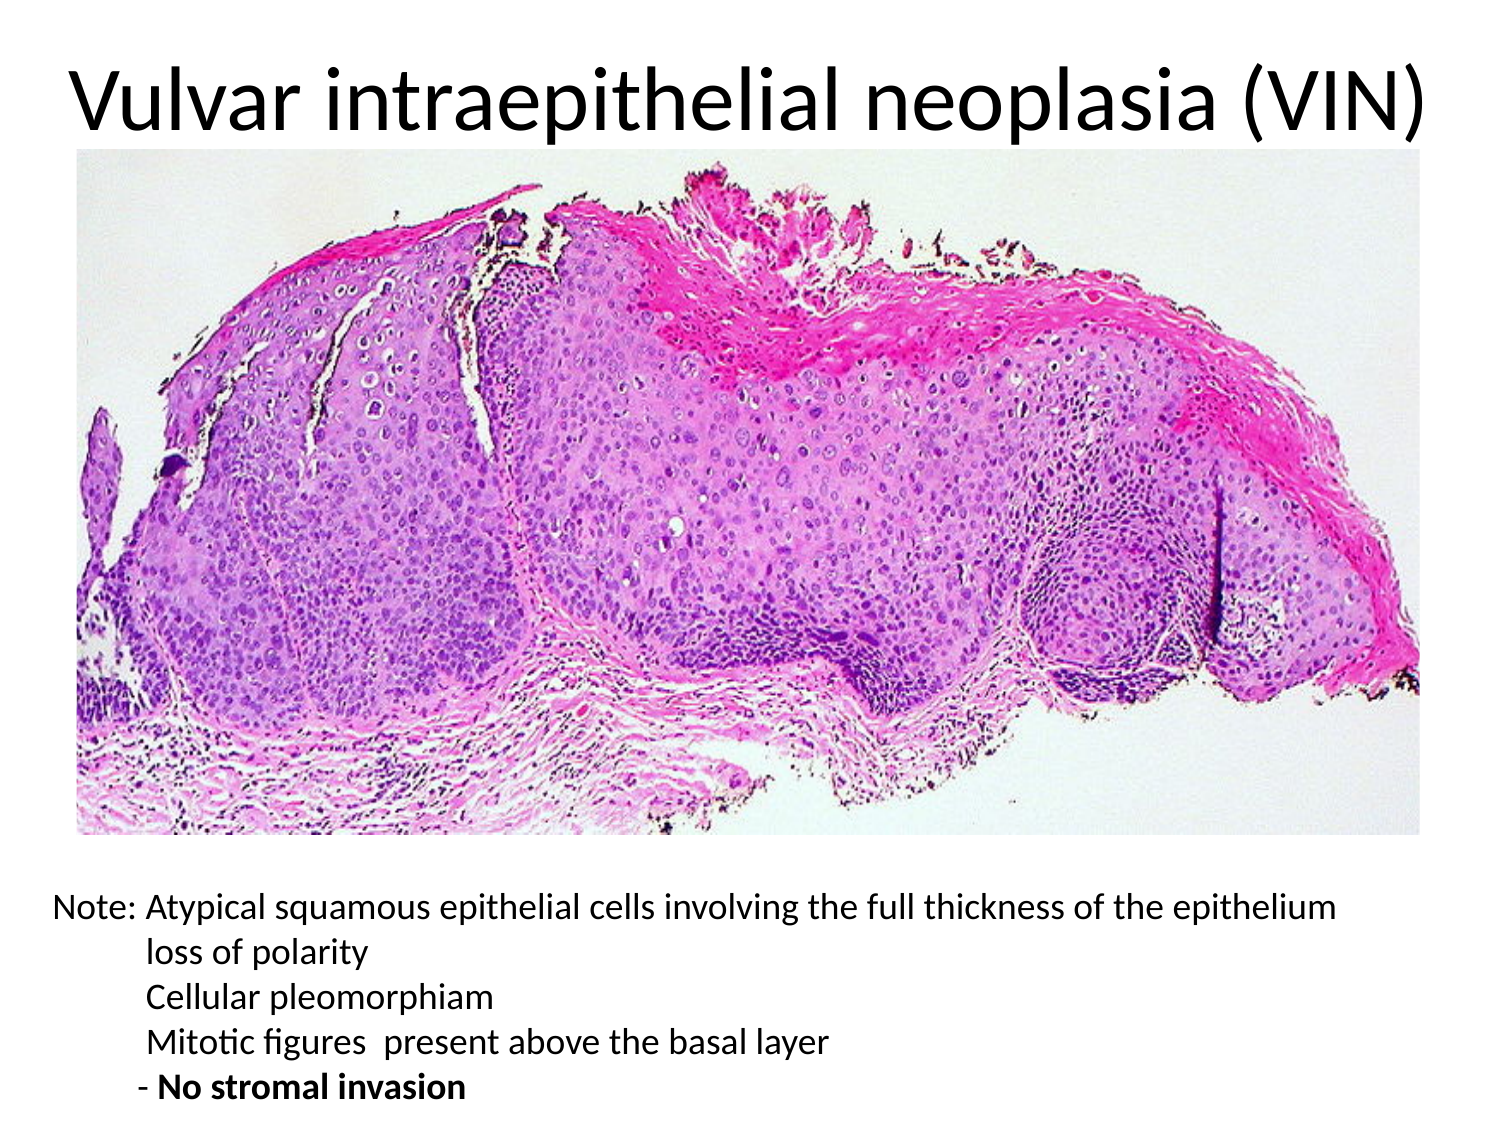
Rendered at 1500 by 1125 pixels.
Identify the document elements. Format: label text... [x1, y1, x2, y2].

text_box Note: Atypical squamous epithelial cells involving the full thickness of the epithelium loss of polarity Cellular pleomorphiam Mitotic figures present above the basal layer - No stromal invasion [37, 874, 1500, 1115]
title Vulvar intraepithelial neoplasia (VIN) [0, 0, 1500, 188]
picture [76, 148, 1420, 835]
